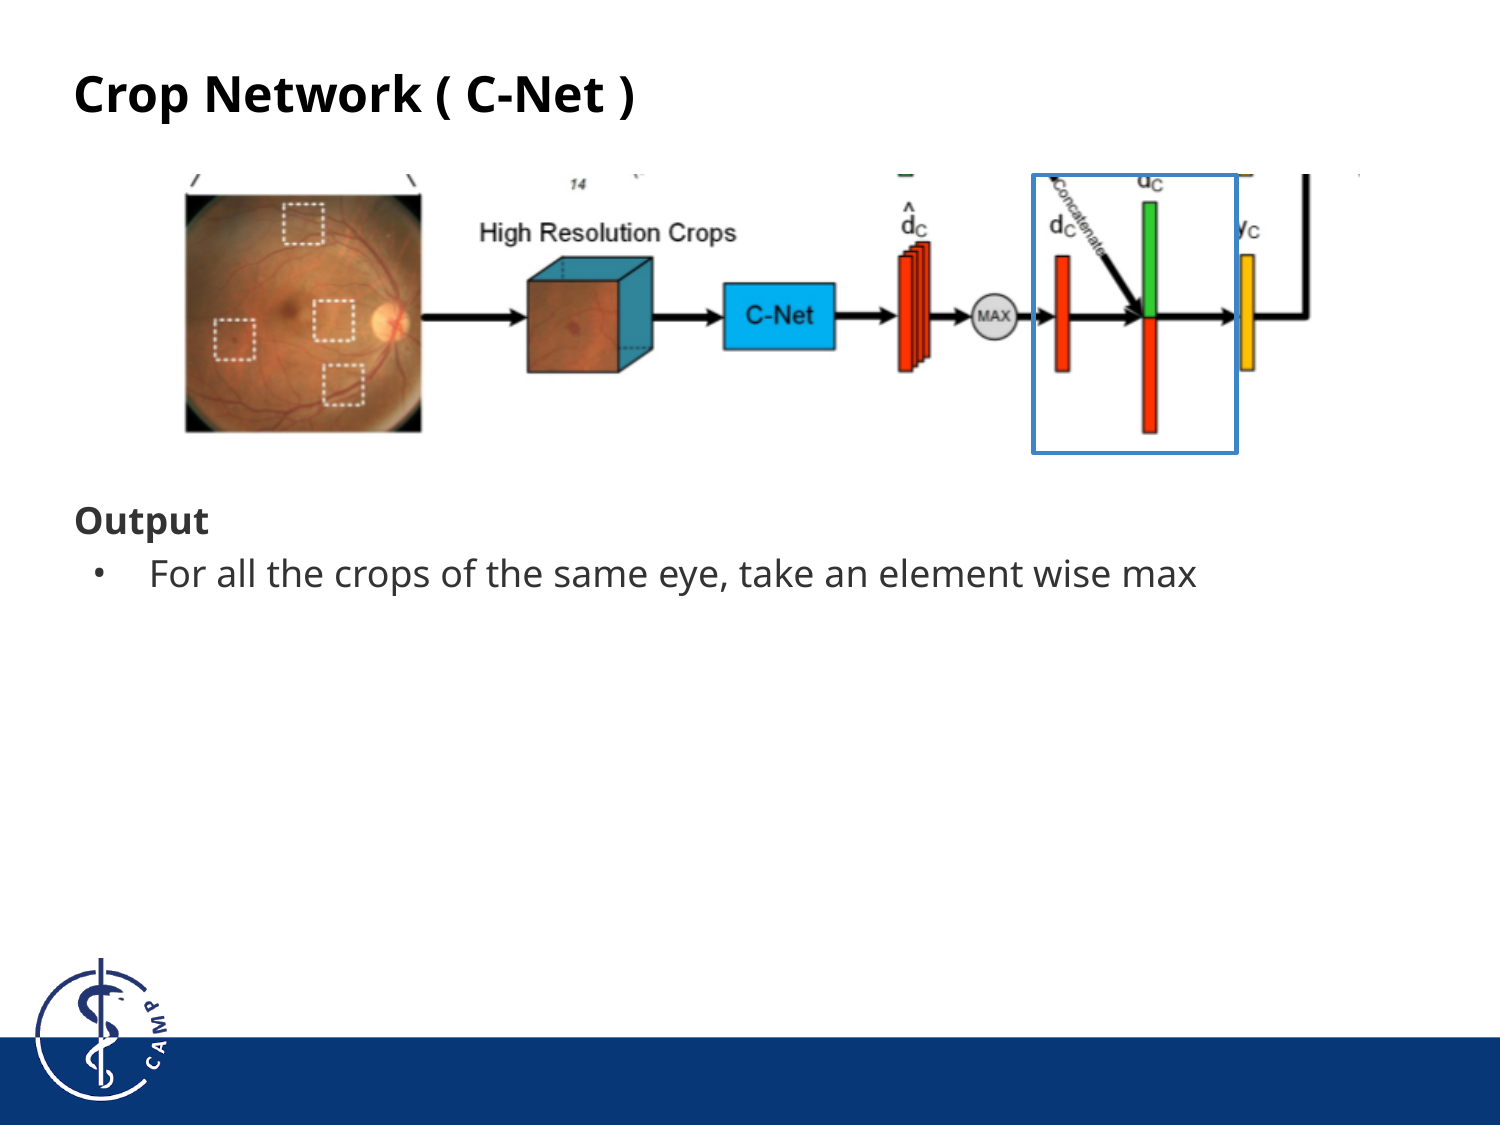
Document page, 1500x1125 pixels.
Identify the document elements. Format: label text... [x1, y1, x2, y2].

picture [0, 0, 1500, 1125]
title Crop Network ( C-Net ) [58, 37, 1438, 130]
list Output For all the crops of the same eye, take an element wise max [58, 174, 1441, 867]
